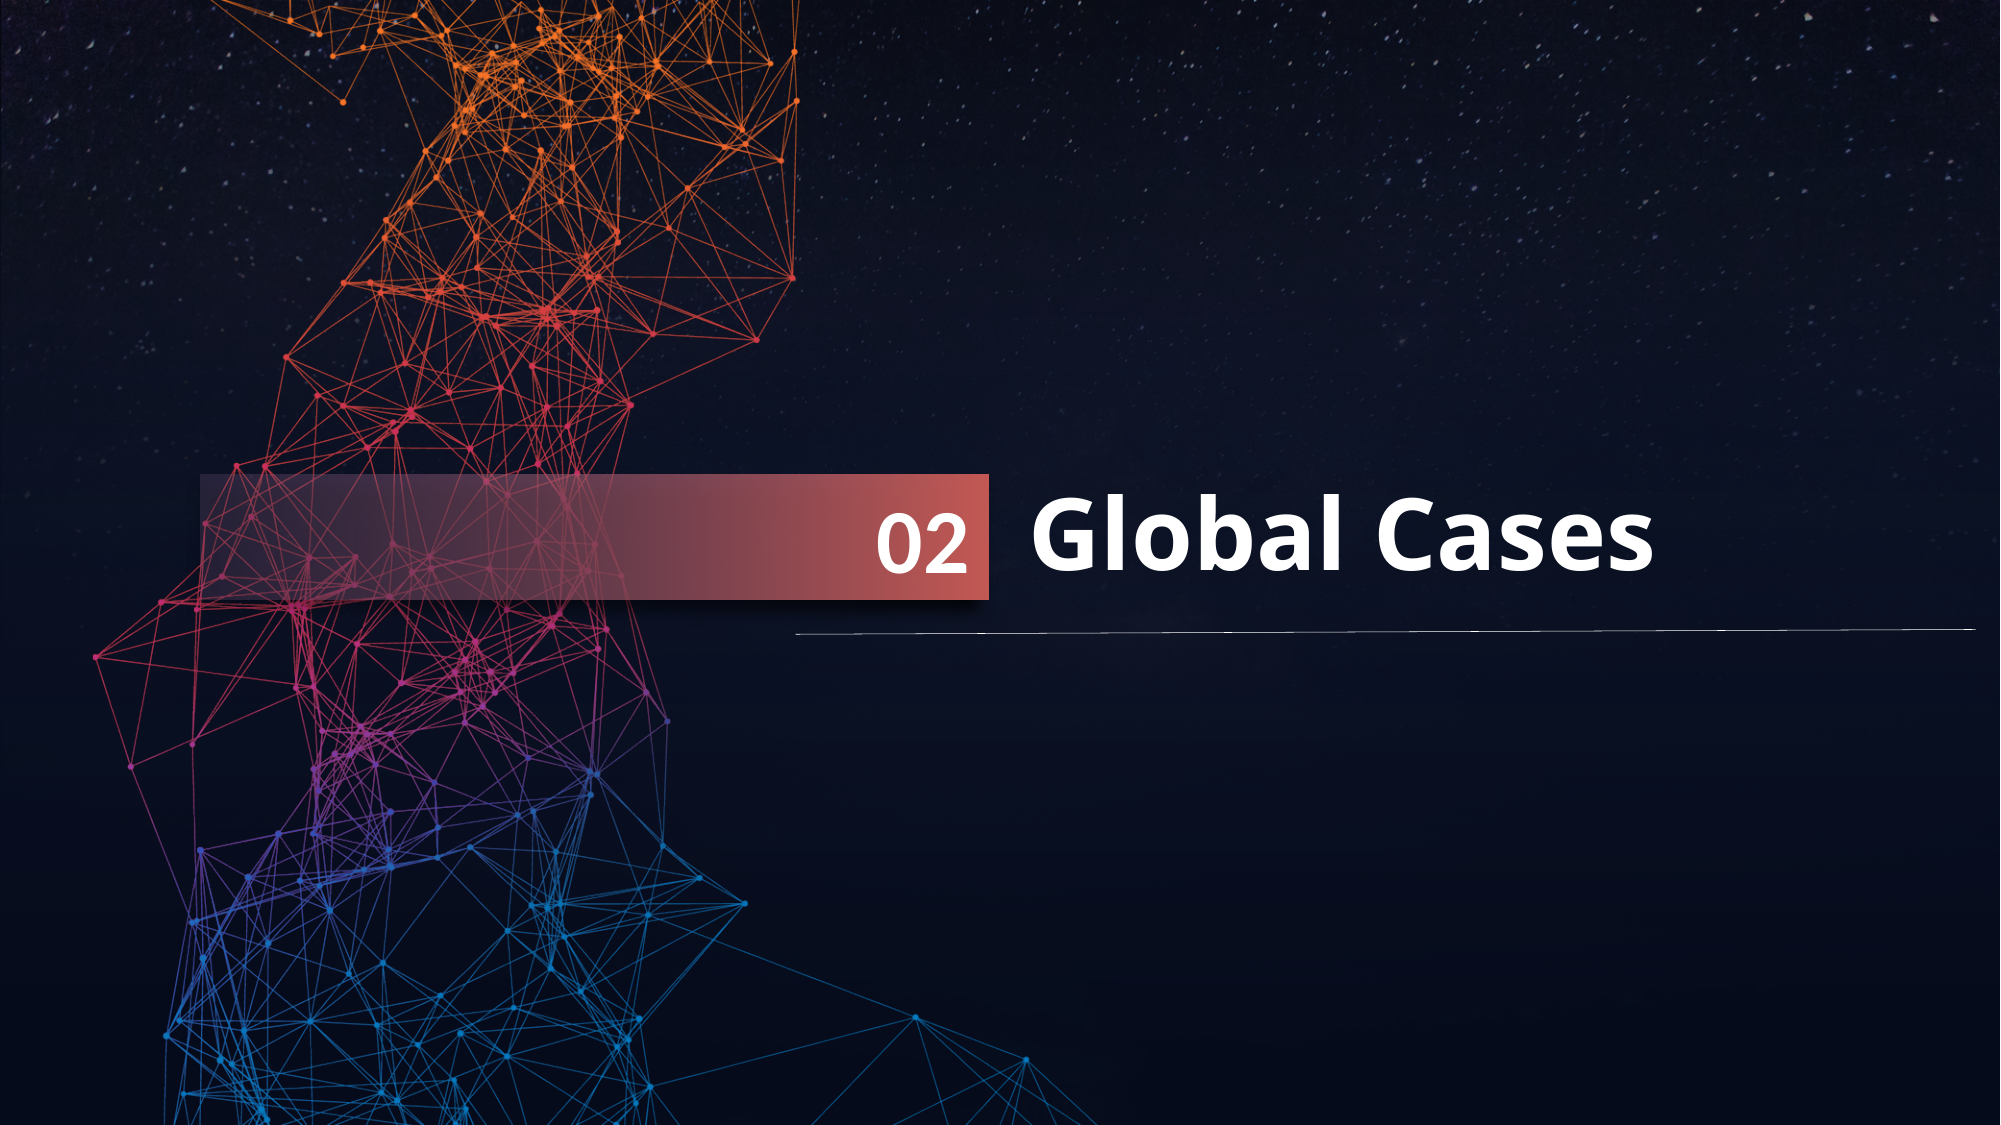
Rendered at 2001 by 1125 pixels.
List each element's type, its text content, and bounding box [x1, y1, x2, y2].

text_box [200, 474, 768, 600]
text_box 02 [861, 474, 989, 600]
text_box Global Cases [768, 462, 1917, 718]
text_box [795, 629, 1976, 635]
picture [0, 0, 2000, 1125]
